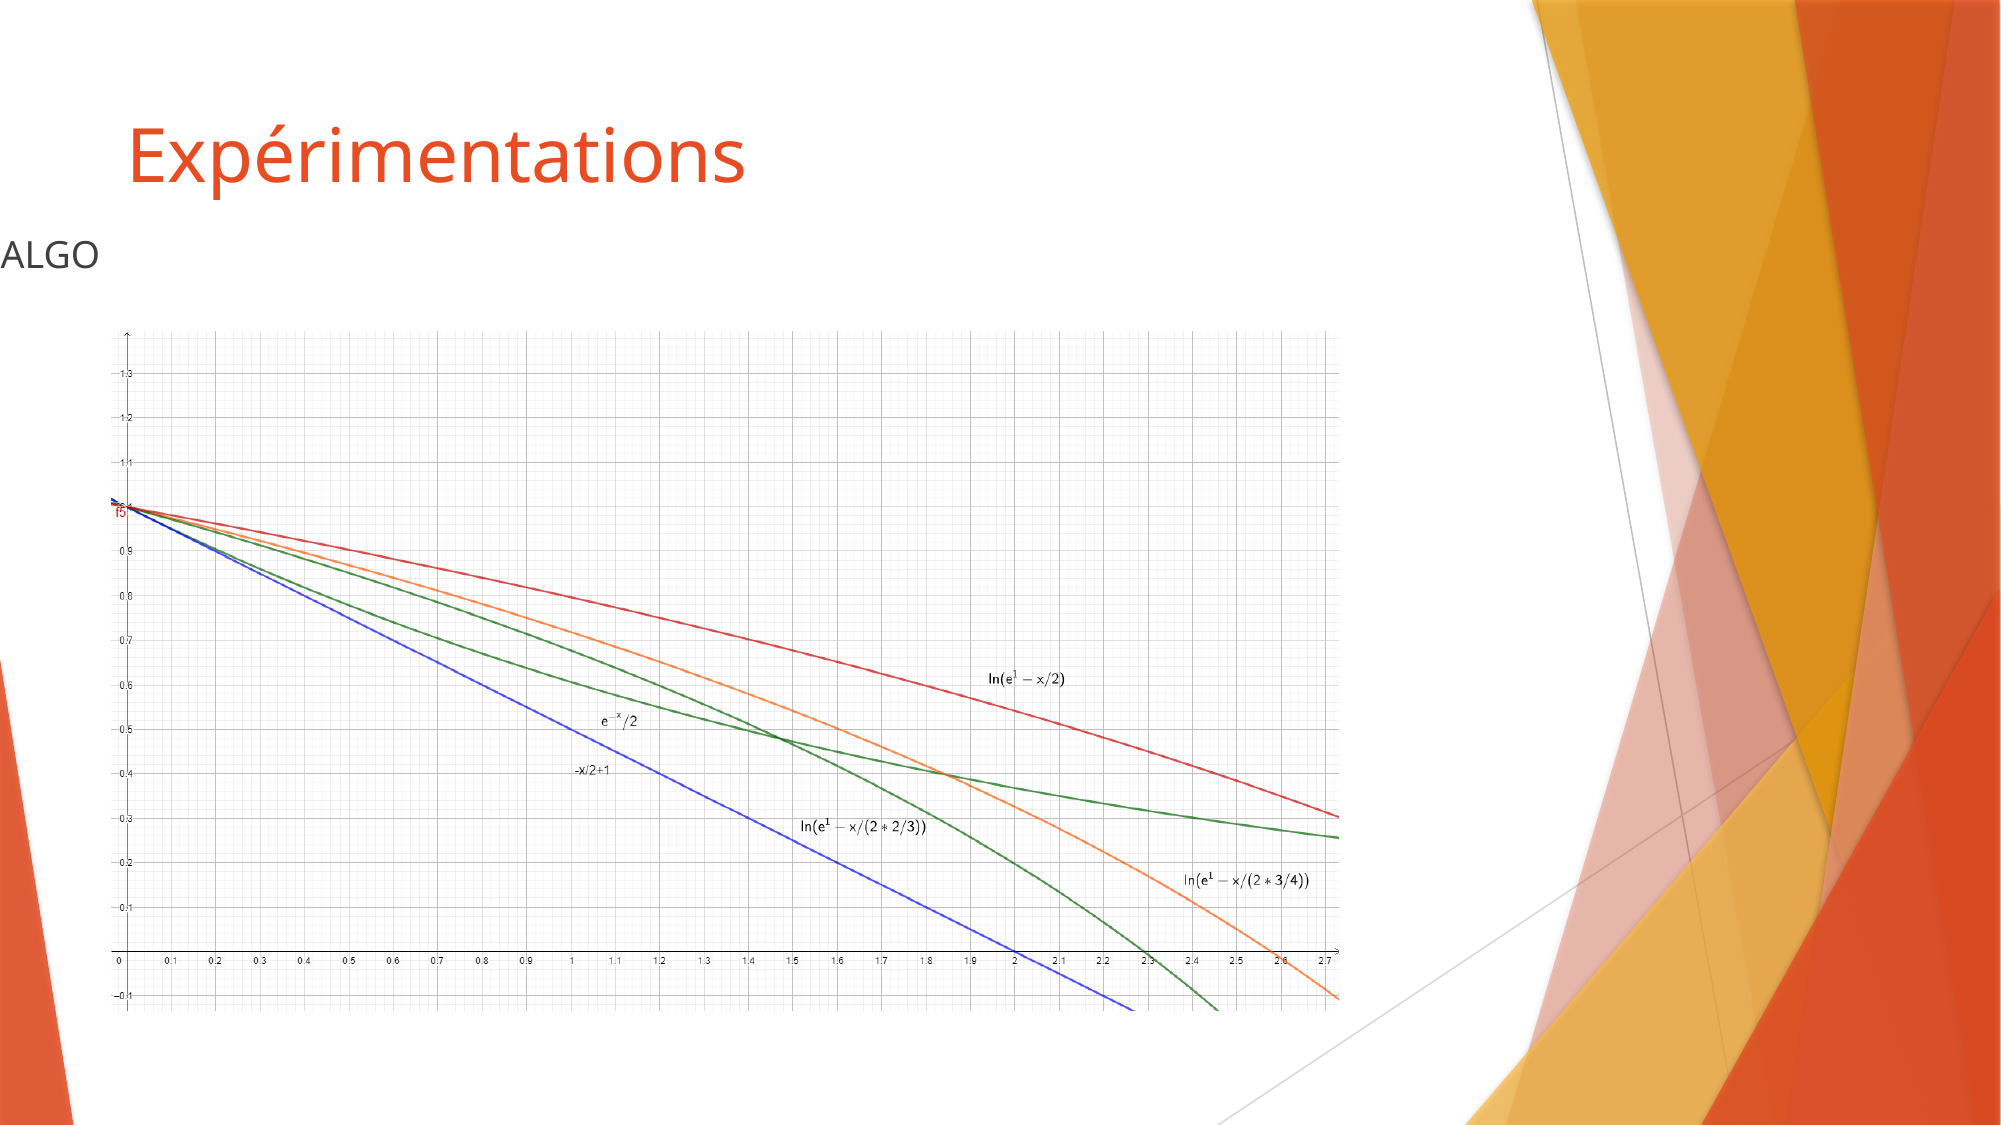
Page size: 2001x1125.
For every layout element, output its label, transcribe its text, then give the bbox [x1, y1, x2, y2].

title Expérimentations [111, 99, 1522, 317]
picture [110, 331, 1340, 1012]
list GRAPHES ALGO [0, 223, 160, 332]
